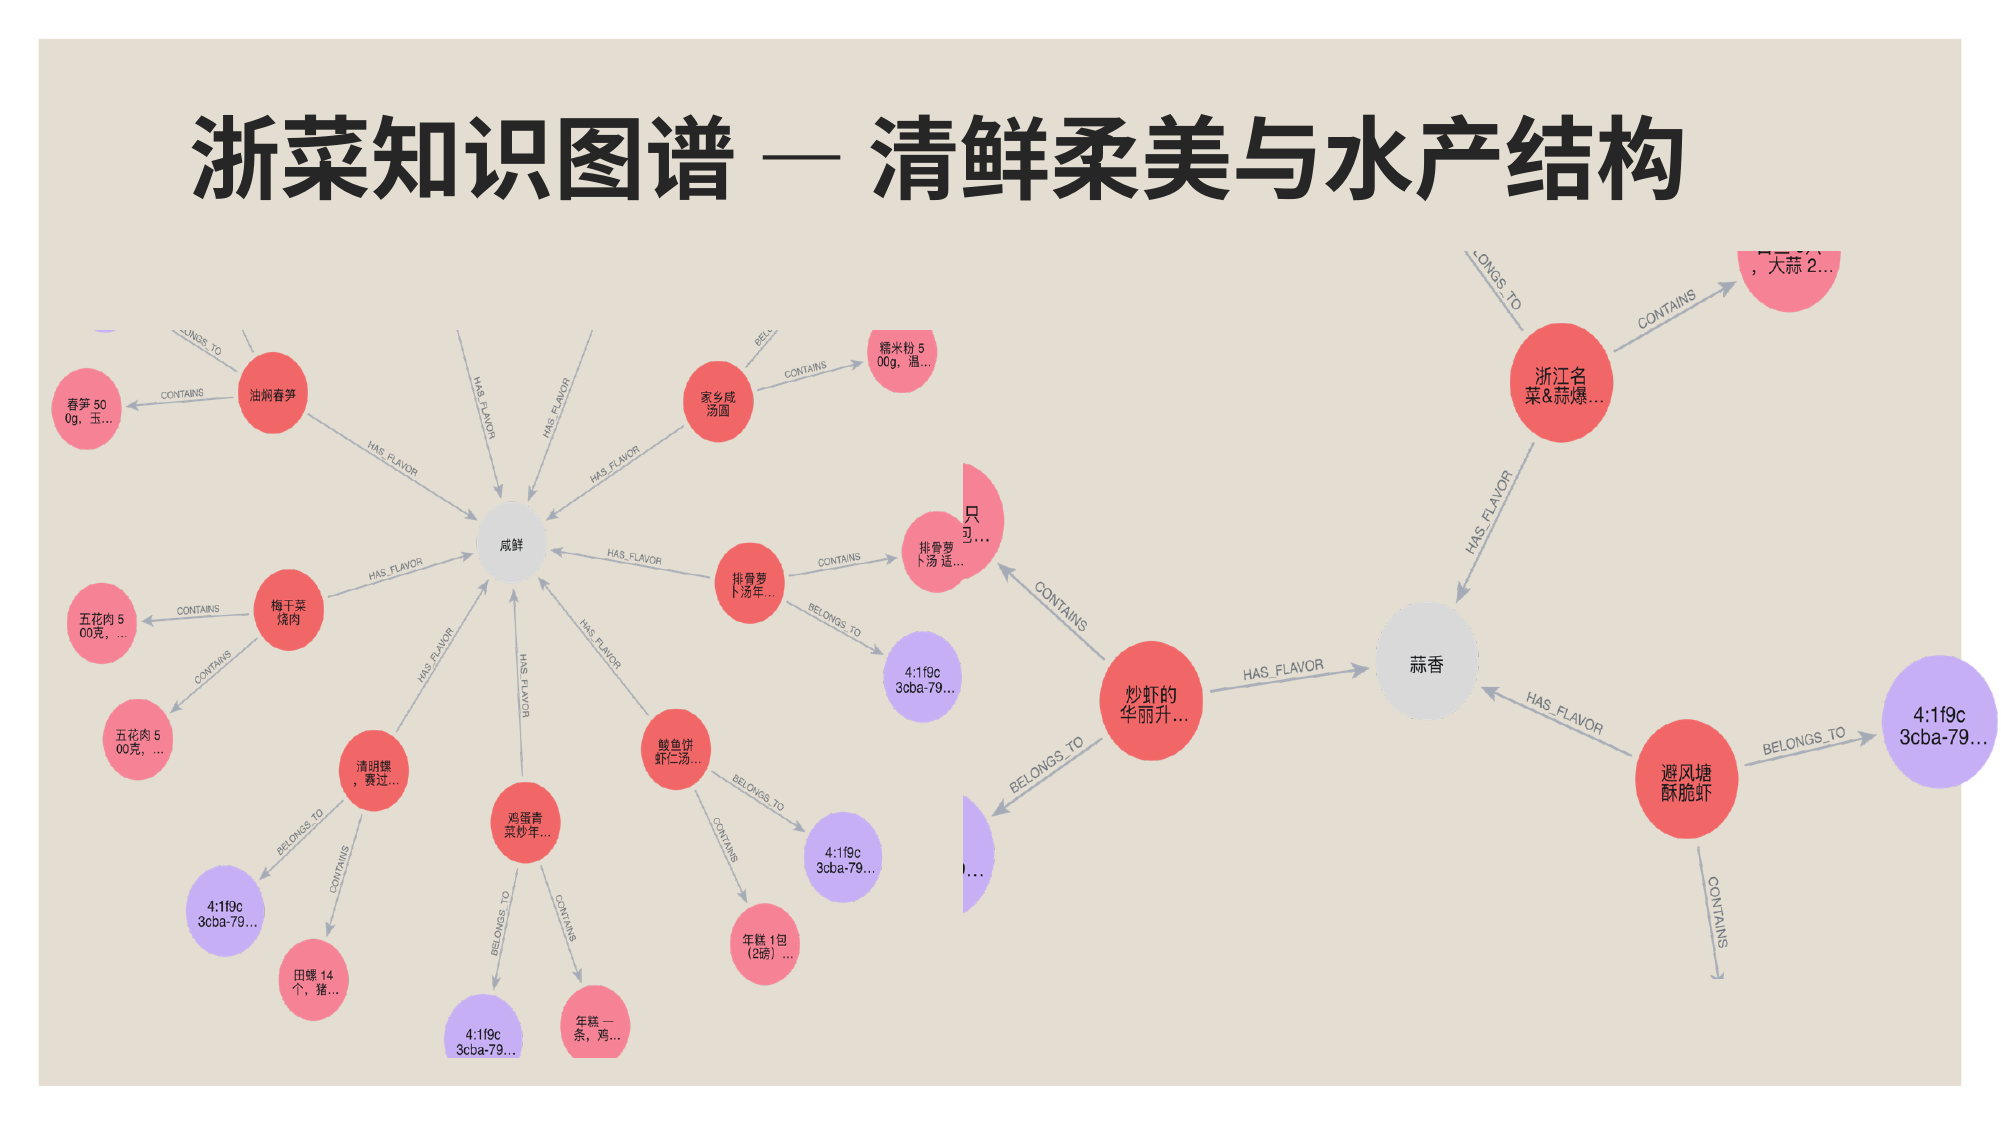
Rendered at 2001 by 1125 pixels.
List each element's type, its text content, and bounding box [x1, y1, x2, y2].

picture [963, 251, 2000, 979]
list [0, 330, 1027, 1058]
title 浙菜知识图谱 — 清鲜柔美与水产结构 [174, 105, 1825, 326]
